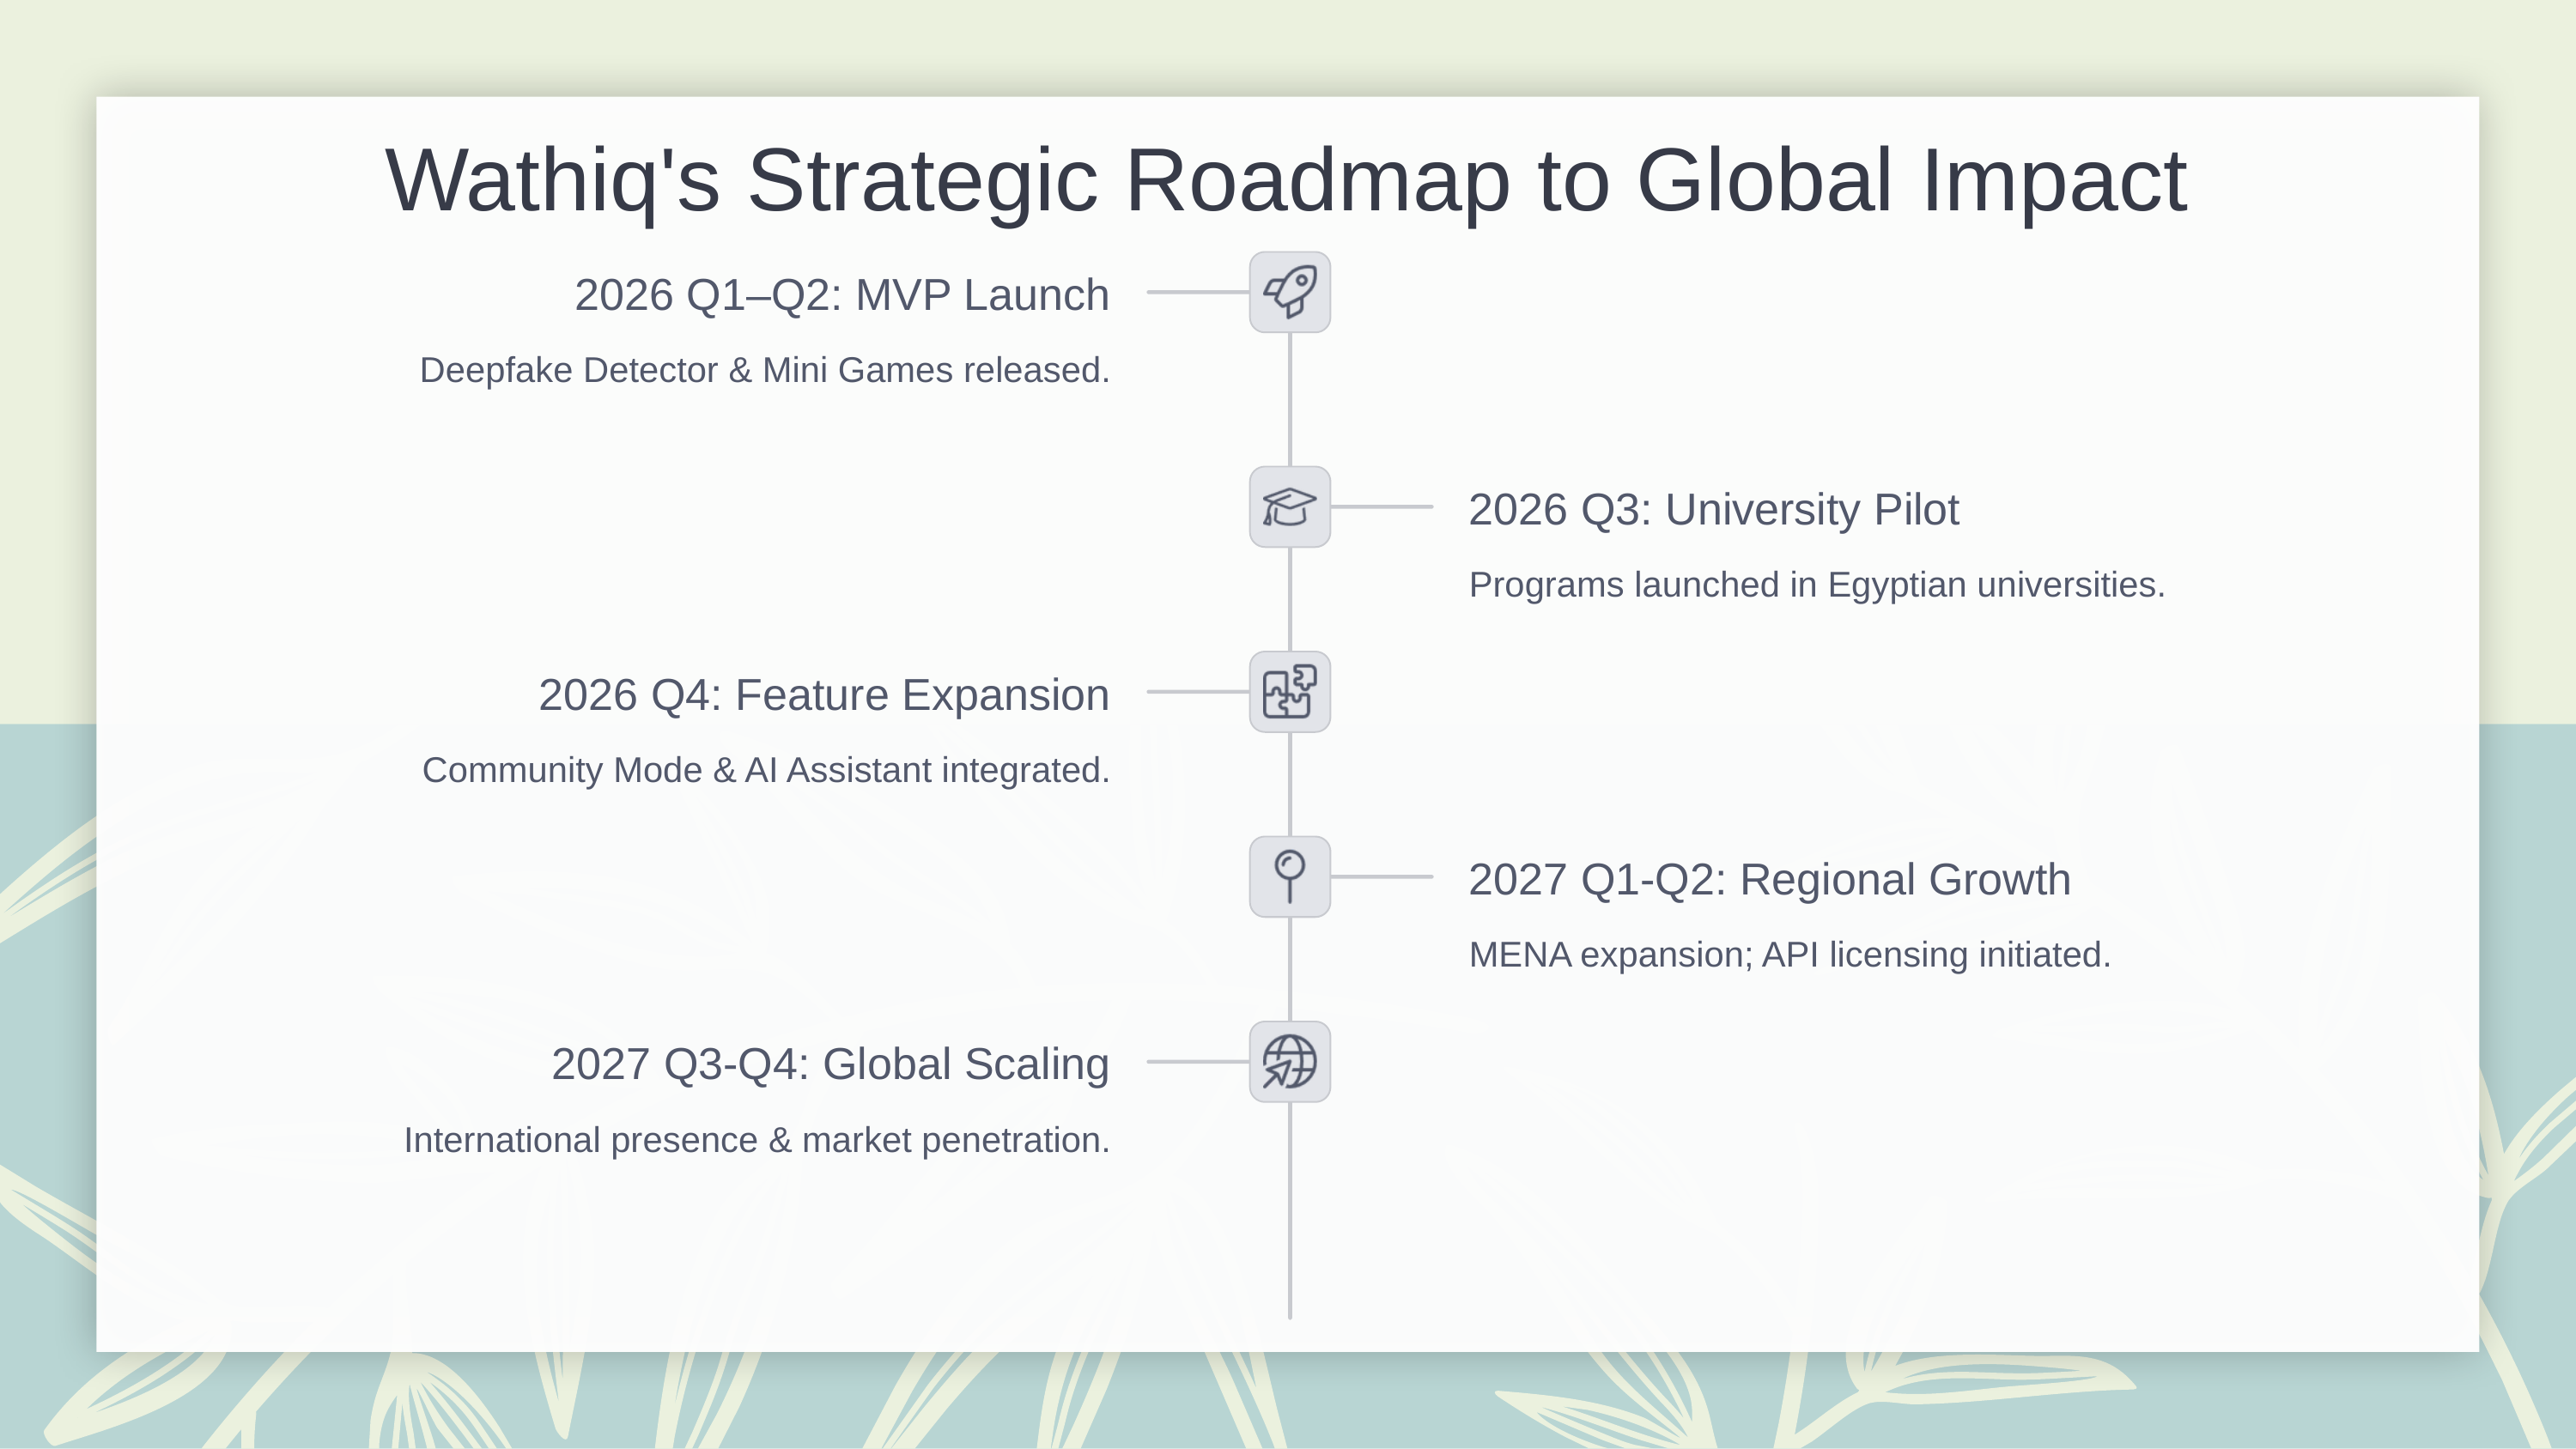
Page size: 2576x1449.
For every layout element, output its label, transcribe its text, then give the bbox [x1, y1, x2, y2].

text_box Deepfake Detector & Mini Games released. [127, 321, 1112, 391]
text_box [0, 0, 2576, 722]
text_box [1249, 1020, 1332, 1103]
text_box 2026 Q3: University Pilot [1468, 466, 1990, 534]
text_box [1146, 1059, 1244, 1064]
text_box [1287, 555, 1293, 649]
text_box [1146, 289, 1244, 294]
text_box 2026 Q4: Feature Expansion [505, 652, 1112, 719]
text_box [1287, 1111, 1293, 1320]
text_box 2026 Q1–Q2: MVP Launch [557, 252, 1112, 319]
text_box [1262, 843, 1317, 911]
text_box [1262, 473, 1317, 541]
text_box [1146, 689, 1244, 694]
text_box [1249, 650, 1332, 733]
text_box Wathiq's Strategic Roadmap to Global Impact [295, 94, 2281, 228]
text_box Programs launched in Egyptian universities. [1468, 536, 2453, 605]
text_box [1287, 341, 1293, 464]
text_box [1249, 465, 1332, 549]
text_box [1249, 251, 1332, 334]
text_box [1335, 504, 1434, 509]
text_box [1262, 1028, 1317, 1096]
text_box [94, 94, 2481, 721]
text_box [1249, 835, 1332, 919]
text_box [1287, 926, 1293, 1019]
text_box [1335, 874, 1434, 879]
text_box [0, 724, 2576, 1449]
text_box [1262, 258, 1317, 326]
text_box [1262, 658, 1317, 726]
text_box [1287, 741, 1293, 834]
